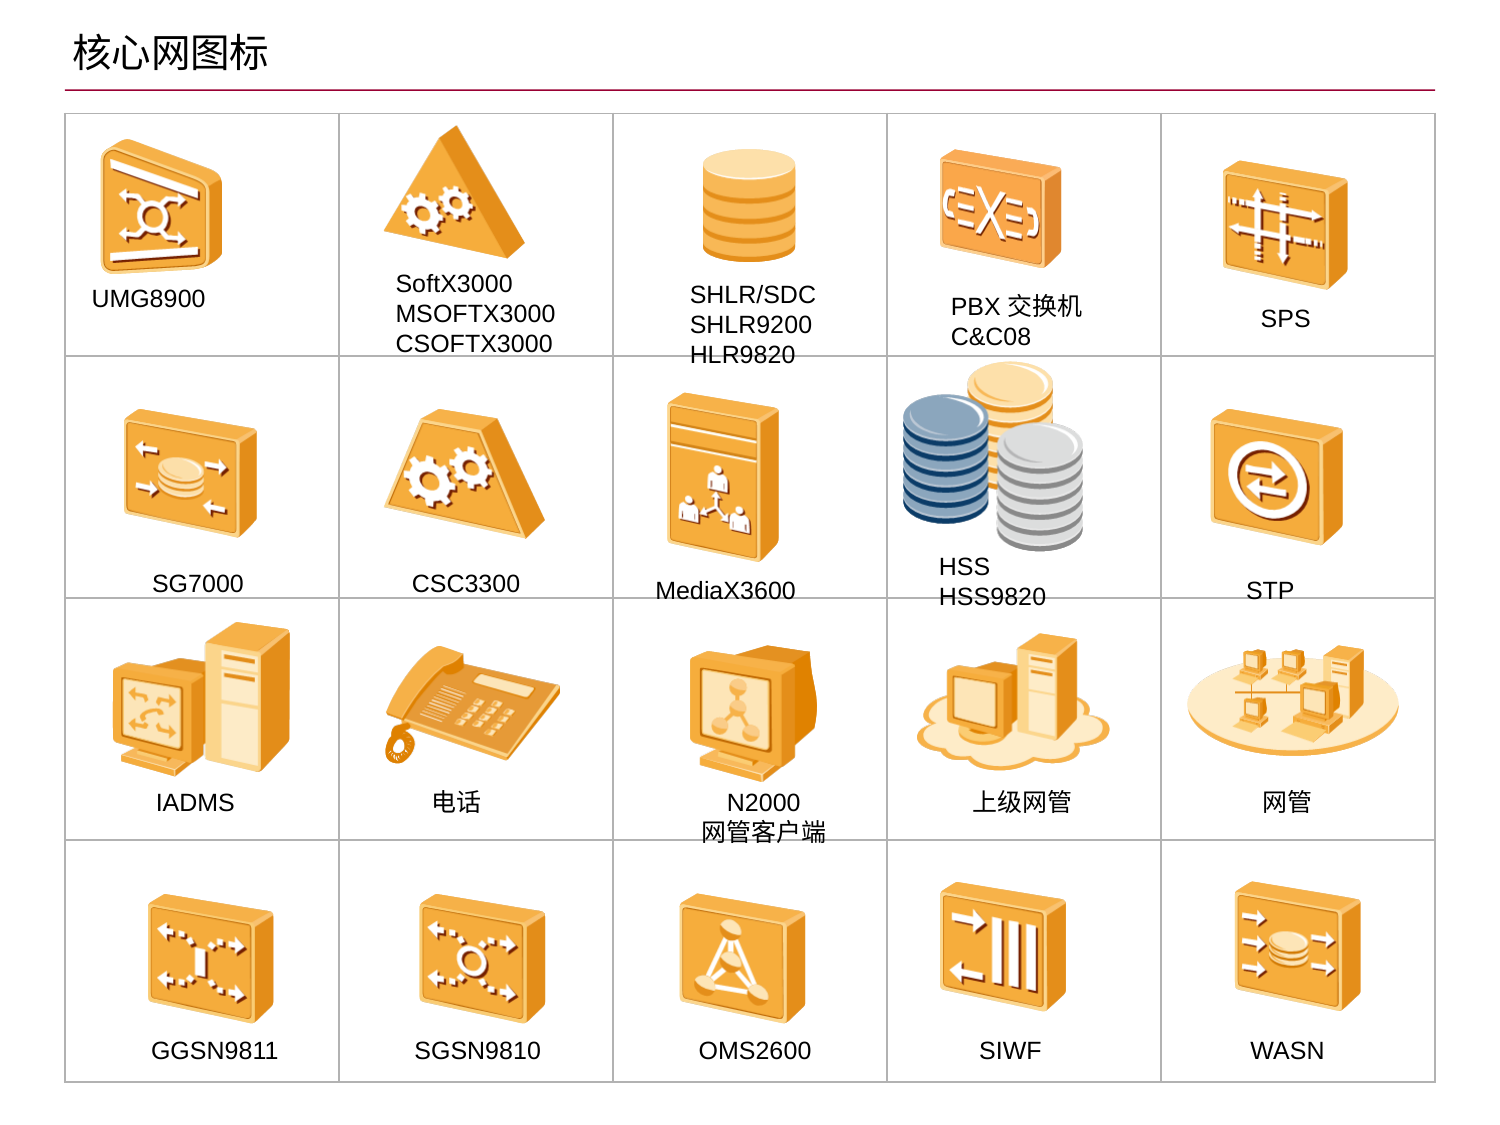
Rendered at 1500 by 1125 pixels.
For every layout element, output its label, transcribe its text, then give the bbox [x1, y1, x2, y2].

text_box PBX交换机 C&C08 [950, 290, 1129, 351]
text_box 电话 [430, 786, 520, 817]
text_box STP [1246, 574, 1323, 605]
picture [702, 148, 796, 263]
text_box 上级网管 [927, 786, 1118, 817]
text_box HSS HSS9820 [938, 550, 1113, 611]
picture [915, 632, 1111, 771]
text_box SIWF [915, 1034, 1106, 1065]
picture [938, 148, 1063, 271]
picture [938, 881, 1066, 1013]
picture [383, 125, 525, 259]
text_box 网管 [1198, 786, 1377, 817]
text_box OMS2600 [667, 1034, 844, 1065]
picture [1234, 881, 1361, 1013]
text_box 核心网图标 [59, 22, 282, 82]
picture [666, 392, 779, 563]
picture [418, 892, 546, 1025]
text_box GGSN9811 [116, 1034, 313, 1065]
text_box SoftX3000 MSOFTX3000 CSOFTX3000 [395, 267, 609, 357]
picture [147, 892, 274, 1025]
text_box UMG8900 [91, 282, 249, 313]
picture [678, 892, 806, 1025]
text_box SPS [1210, 302, 1361, 333]
picture [1222, 160, 1348, 291]
picture [1186, 645, 1400, 756]
text_box N2000 网管客户端 [675, 786, 853, 846]
picture [1210, 408, 1343, 548]
text_box CSC3300 [383, 567, 550, 598]
picture [383, 408, 545, 539]
text_box SGSN9810 [382, 1034, 573, 1065]
picture [383, 645, 561, 766]
text_box WASN [1198, 1034, 1377, 1065]
text_box SHLR/SDC SHLR9200 HLR9820 [689, 278, 880, 369]
picture [100, 136, 222, 274]
picture [903, 361, 1083, 553]
text_box IADMS [100, 786, 291, 817]
picture [690, 644, 819, 782]
picture [111, 621, 290, 777]
text_box SG7000 [123, 567, 273, 598]
text_box MediaX3600 [655, 574, 830, 605]
picture [123, 408, 258, 539]
